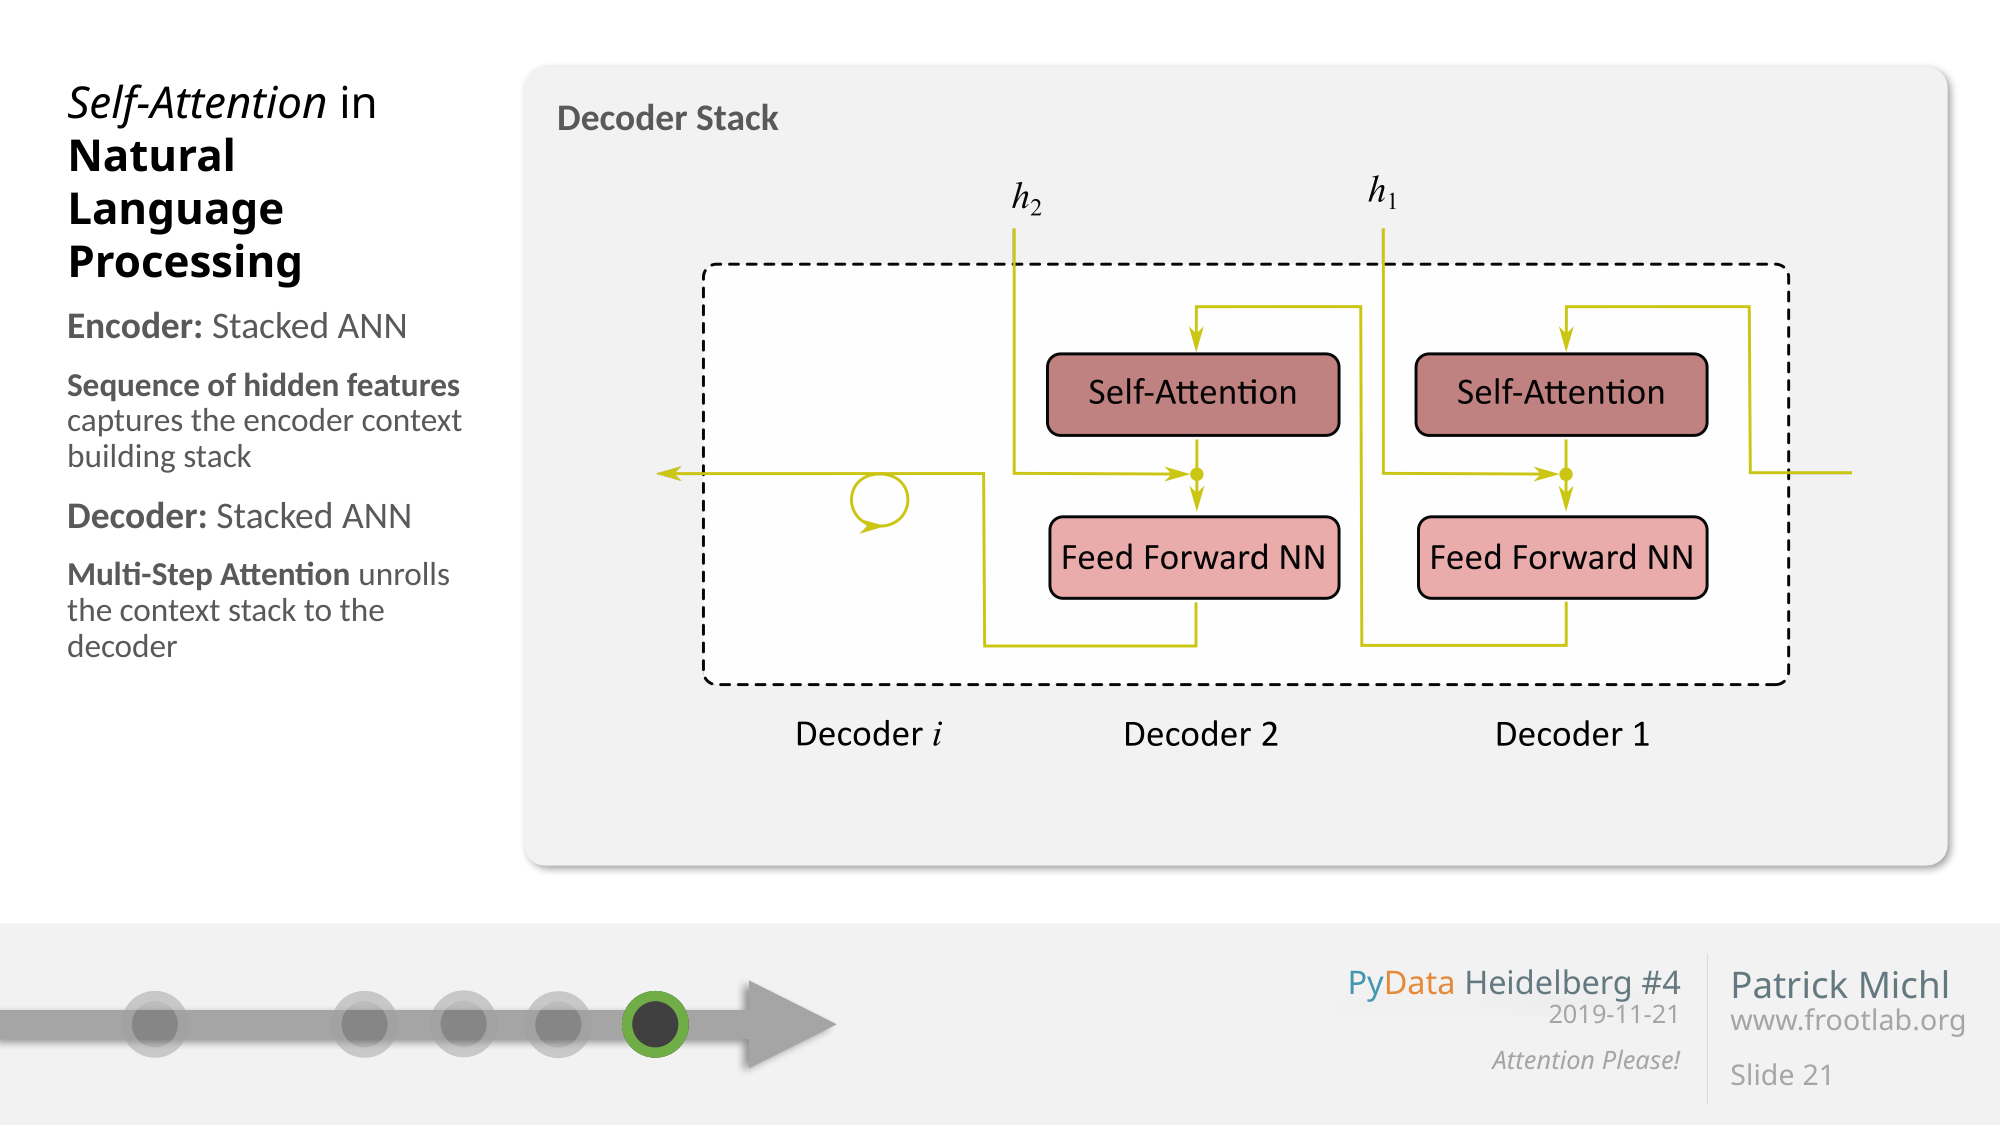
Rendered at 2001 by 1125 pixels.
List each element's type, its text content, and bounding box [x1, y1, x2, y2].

text_box Decoder Stack [542, 91, 855, 176]
picture [655, 175, 1852, 746]
text_box Encoder: Stacked ANN Sequence of hidden features captures the encoder context building stack Decoder: Stacked ANN Multi-Step Attention unrolls the context stack to the decoder [52, 298, 479, 866]
text_box Self-Attention in Natural Language Processing [52, 67, 479, 294]
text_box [121, 990, 689, 1058]
text_box [523, 65, 1949, 867]
